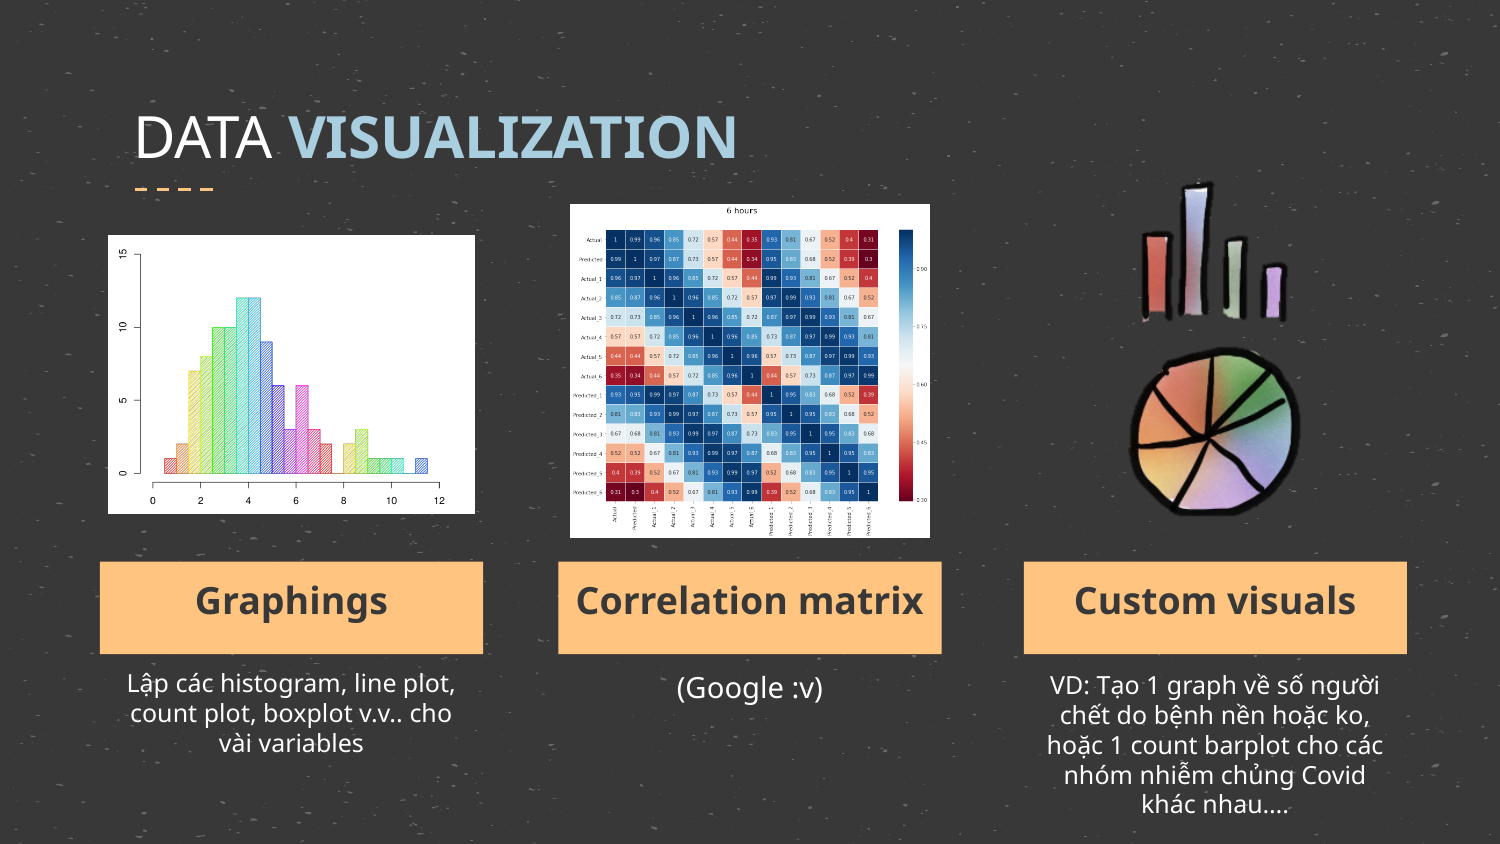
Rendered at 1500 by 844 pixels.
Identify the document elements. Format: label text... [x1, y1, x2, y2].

subtitle (Google :v) [558, 654, 942, 664]
title DATA VISUALIZATION [118, 88, 1382, 182]
picture [107, 234, 476, 515]
title Correlation matrix [558, 561, 942, 654]
subtitle VD: Tạo 1 graph về số người chết do bệnh nền hoặc ko, hoặc 1 count barplot cho các nhóm nhiễm chủng Covid khác nhau…. [1023, 654, 1407, 800]
subtitle (Google :v) [558, 672, 942, 722]
picture [569, 203, 931, 538]
subtitle Lập các histogram, line plot, count plot, boxplot v.v.. cho vài variables [99, 652, 484, 720]
title Custom visuals [1023, 561, 1407, 654]
title Graphings [99, 561, 484, 652]
picture [1066, 122, 1341, 540]
